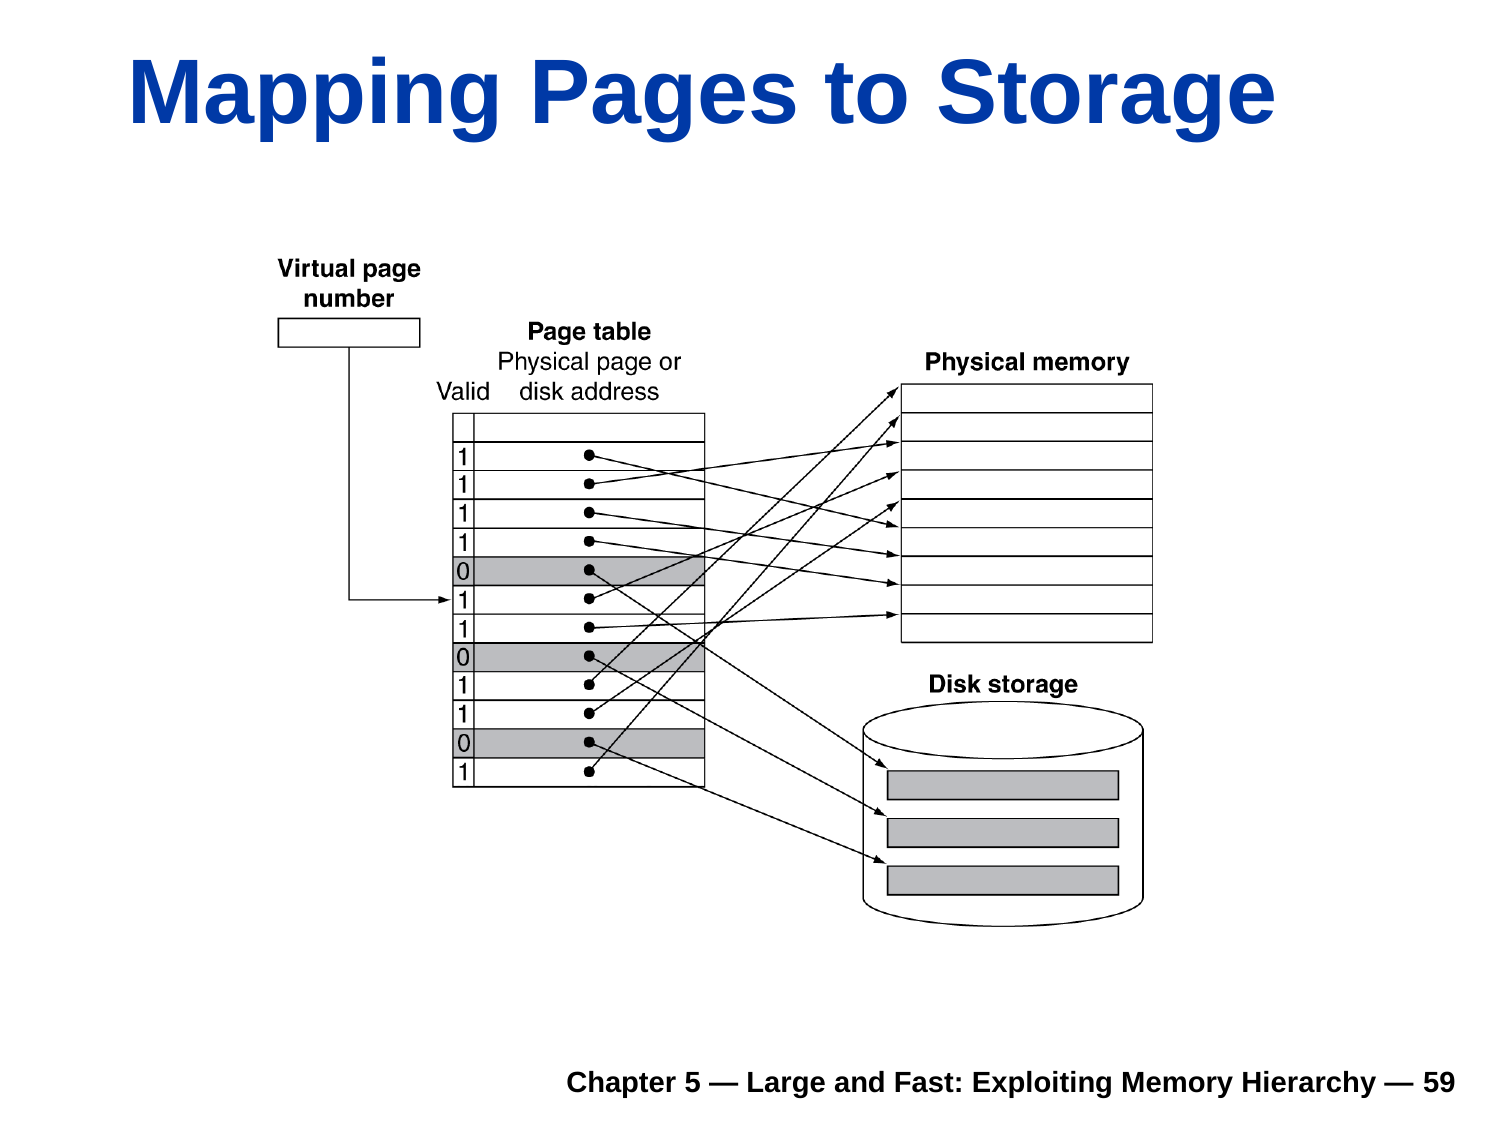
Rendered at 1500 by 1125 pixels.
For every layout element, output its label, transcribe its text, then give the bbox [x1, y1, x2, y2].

footer Chapter 5 — Large and Fast: Exploiting Memory Hierarchy — 59 [277, 1046, 1471, 1106]
title Mapping Pages to Storage [112, 23, 1468, 149]
picture [277, 255, 1153, 927]
